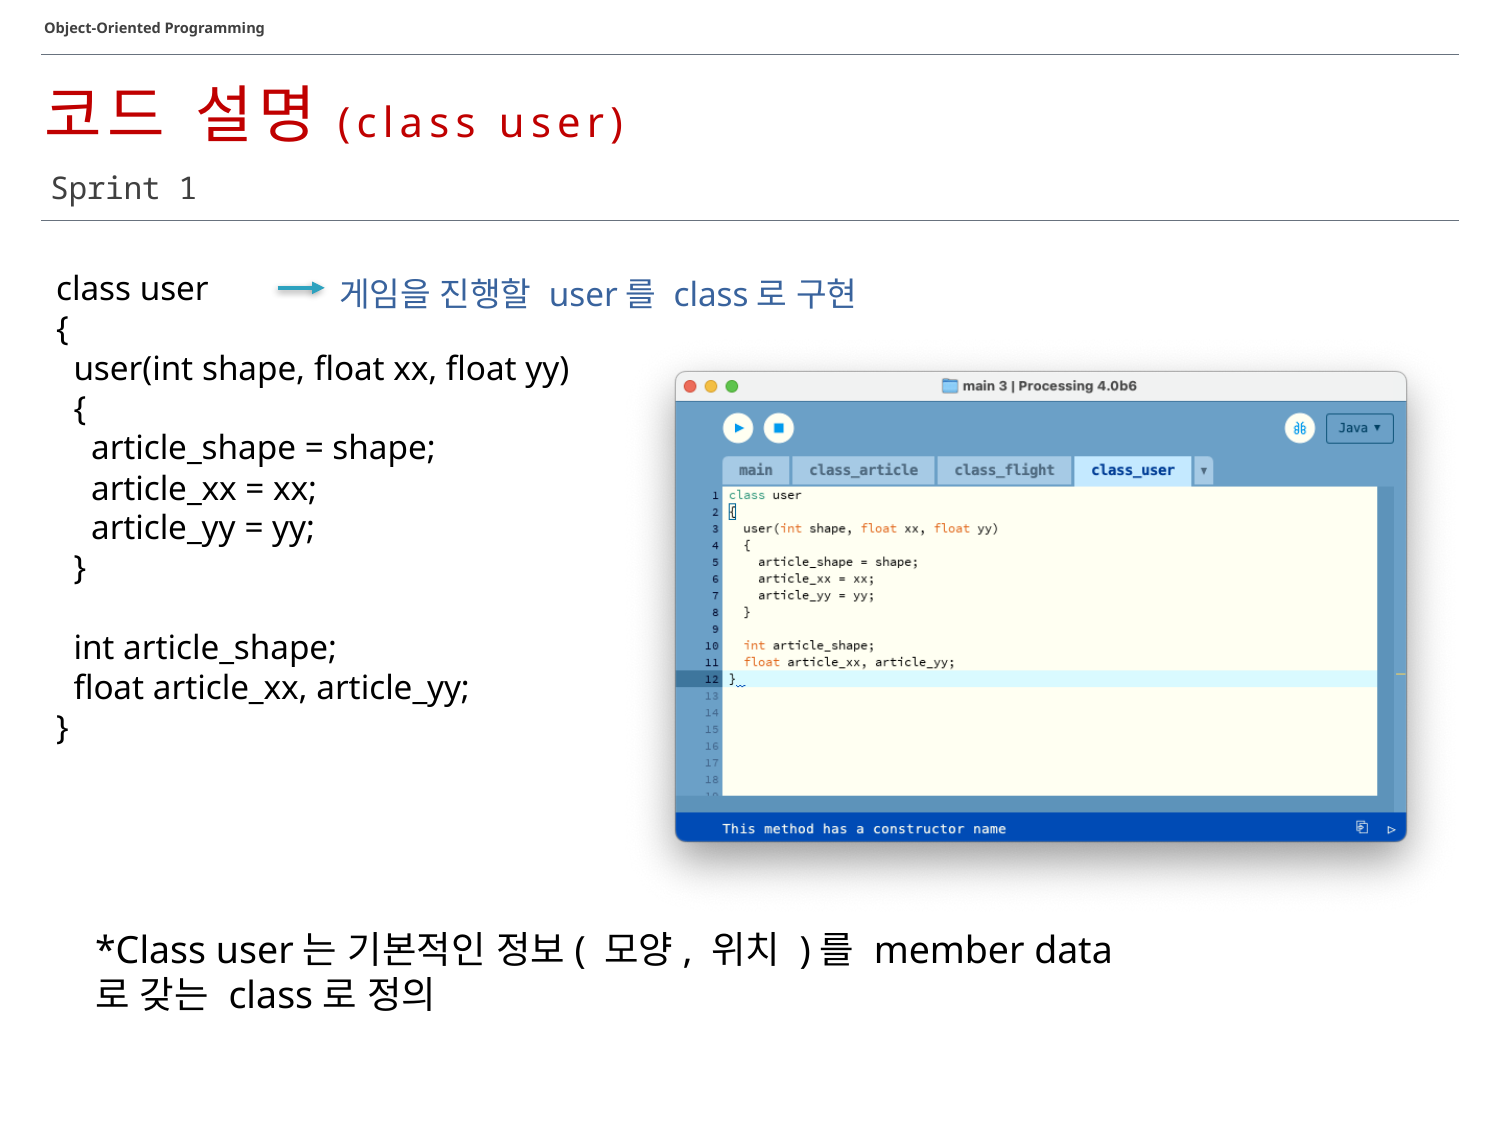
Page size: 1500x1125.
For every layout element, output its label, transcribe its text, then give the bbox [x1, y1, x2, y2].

picture [617, 332, 1465, 919]
text_box class user { user(int shape, float xx, float yy) { article_shape = shape; article_xx = xx; article_yy = yy; } int article_shape; float article_xx, article_yy; } [41, 227, 975, 754]
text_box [277, 265, 1152, 322]
text_box *Class user는 기본적인 정보( 모양, 위치 )를 member data로 갖는 class로 정의 [80, 918, 1152, 1024]
text_box Object-Oriented Programming [29, 15, 414, 44]
text_box Sprint 1 [35, 153, 1465, 213]
text_box 코드 설명(class user) [29, 75, 727, 158]
